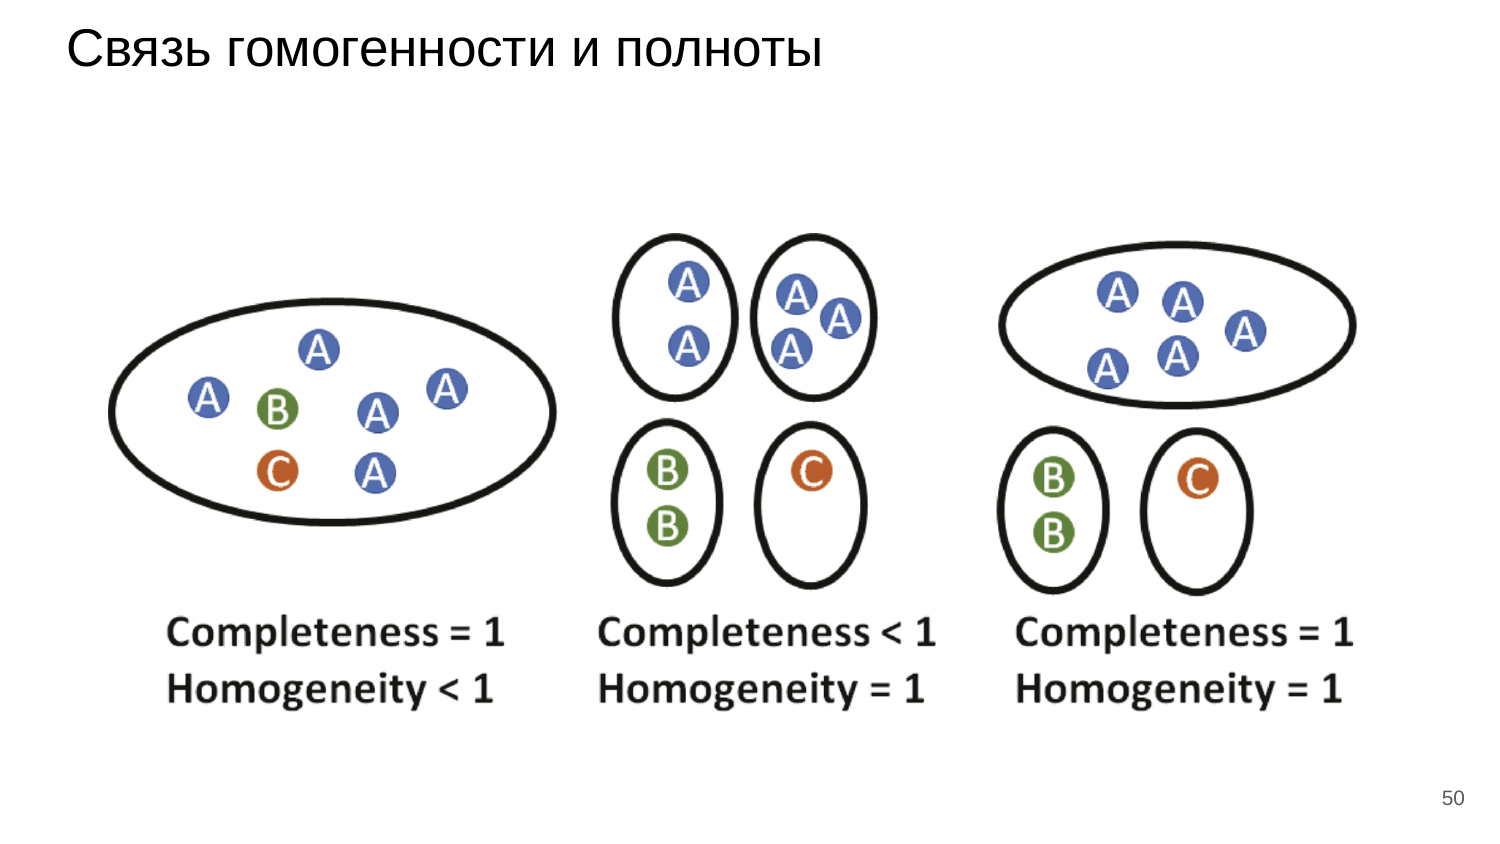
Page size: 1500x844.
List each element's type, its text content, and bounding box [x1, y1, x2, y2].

picture [49, 141, 1421, 766]
title Связь гомогенности и полноты [51, 0, 1449, 92]
slide_number ‹#› [1389, 764, 1480, 830]
